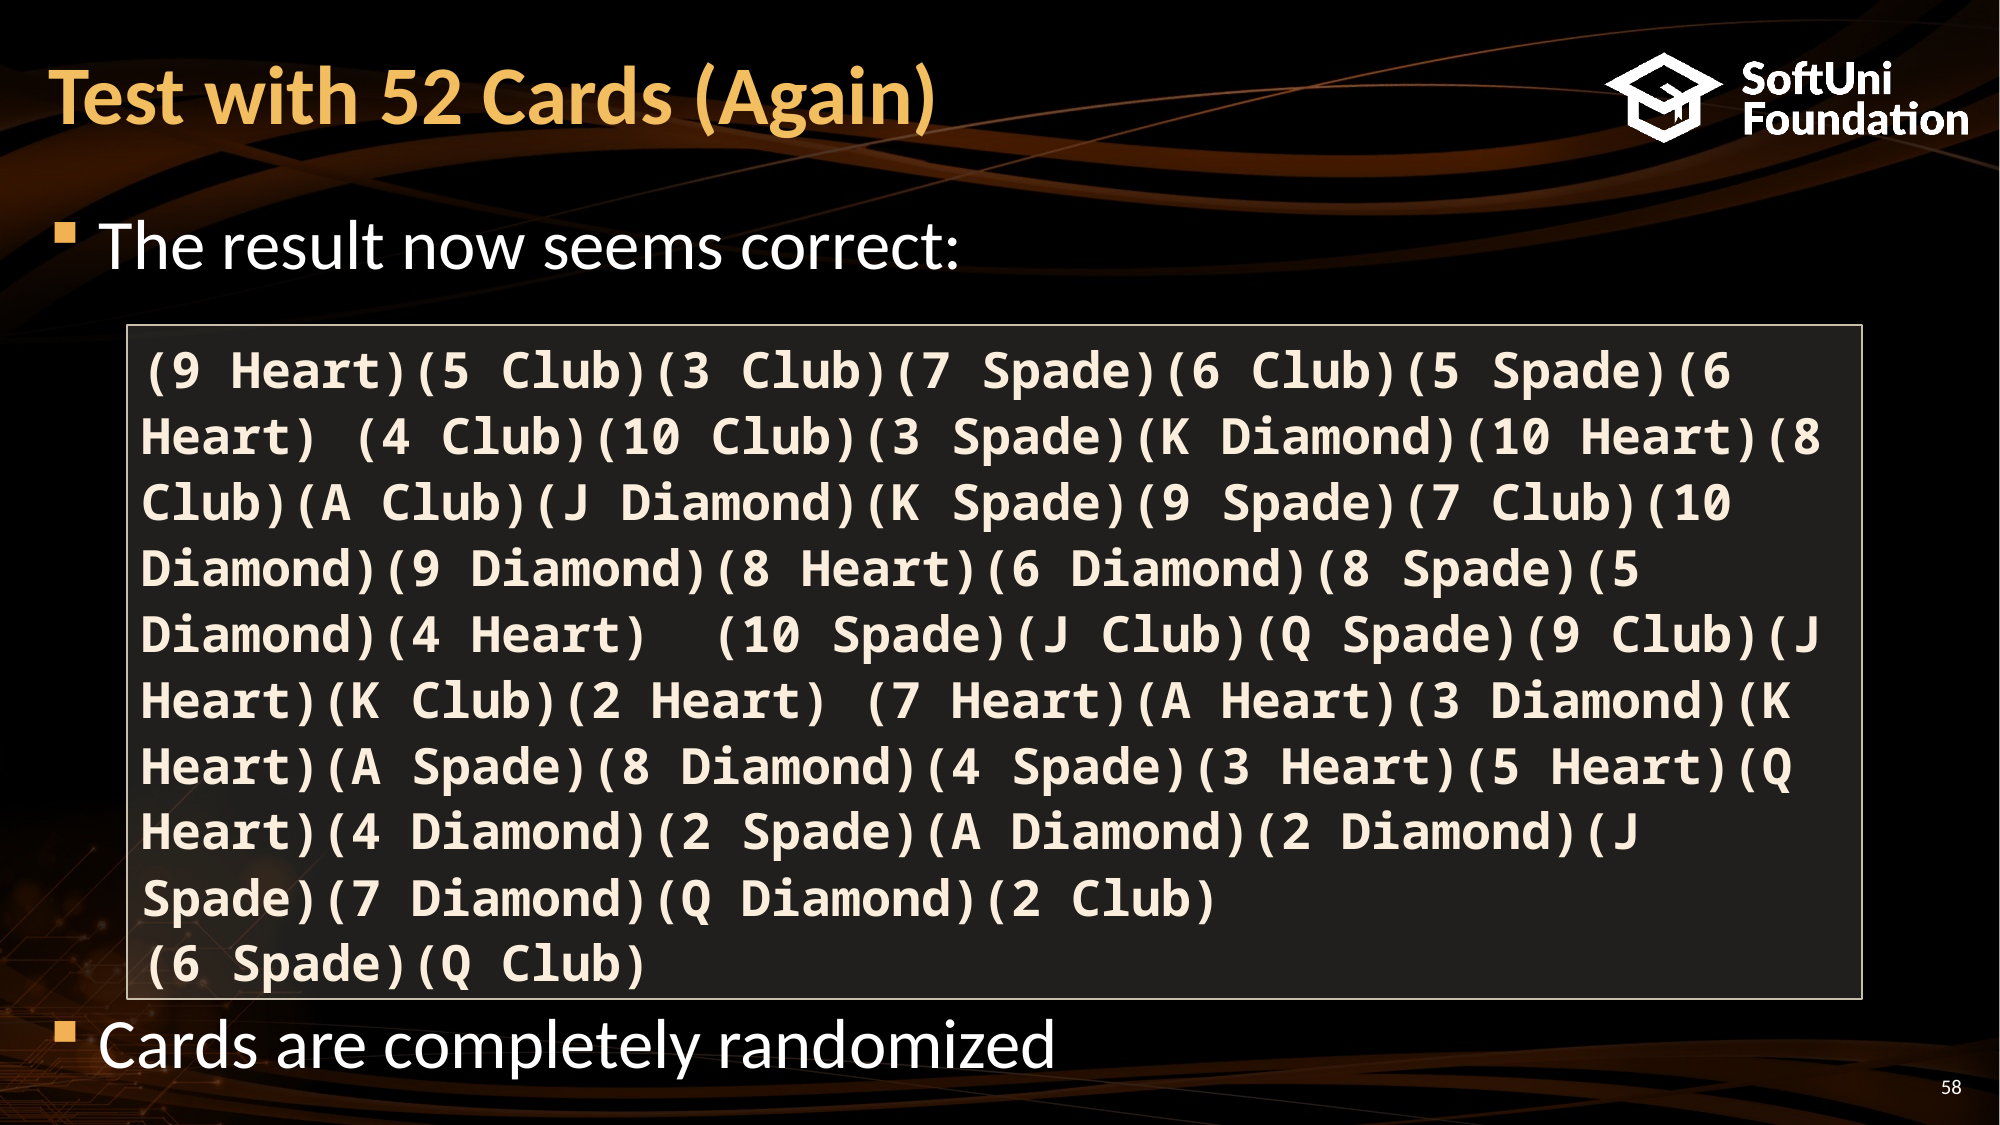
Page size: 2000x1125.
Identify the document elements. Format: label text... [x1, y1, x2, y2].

title Test with 52 Cards (Again) [30, 6, 1602, 189]
list The result now seems correct: Cards are completely randomized [31, 188, 1968, 1103]
picture [0, 0, 2000, 1125]
text_box (9 Heart)(5 Club)(3 Club)(7 Spade)(6 Club)(5 Spade)(6 Heart) (4 Club)(10 Club)(3 Spade)(K Diamond)(10 Heart)(8 Club)(A Club)(J Diamond)(K Spade)(9 Spade)(7 Club)(10 Diamond)(9 Diamond)(8 Heart)(6 Diamond)(8 Spade)(5 Diamond)(4 Heart) (10 Spade)(J Club)(Q Spade)(9 Club)(J Heart)(K Club)(2 Heart) (7 Heart)(A Heart)(3 Diamond)(K Heart)(A Spade)(8 Diamond)(4 Spade)(3 Heart)(5 Heart)(Q Heart)(4 Diamond)(2 Spade)(A Diamond)(2 Diamond)(J Spade)(7 Diamond)(Q Diamond)(2 Club) (6 Spade)(Q Club) [126, 324, 1863, 1000]
